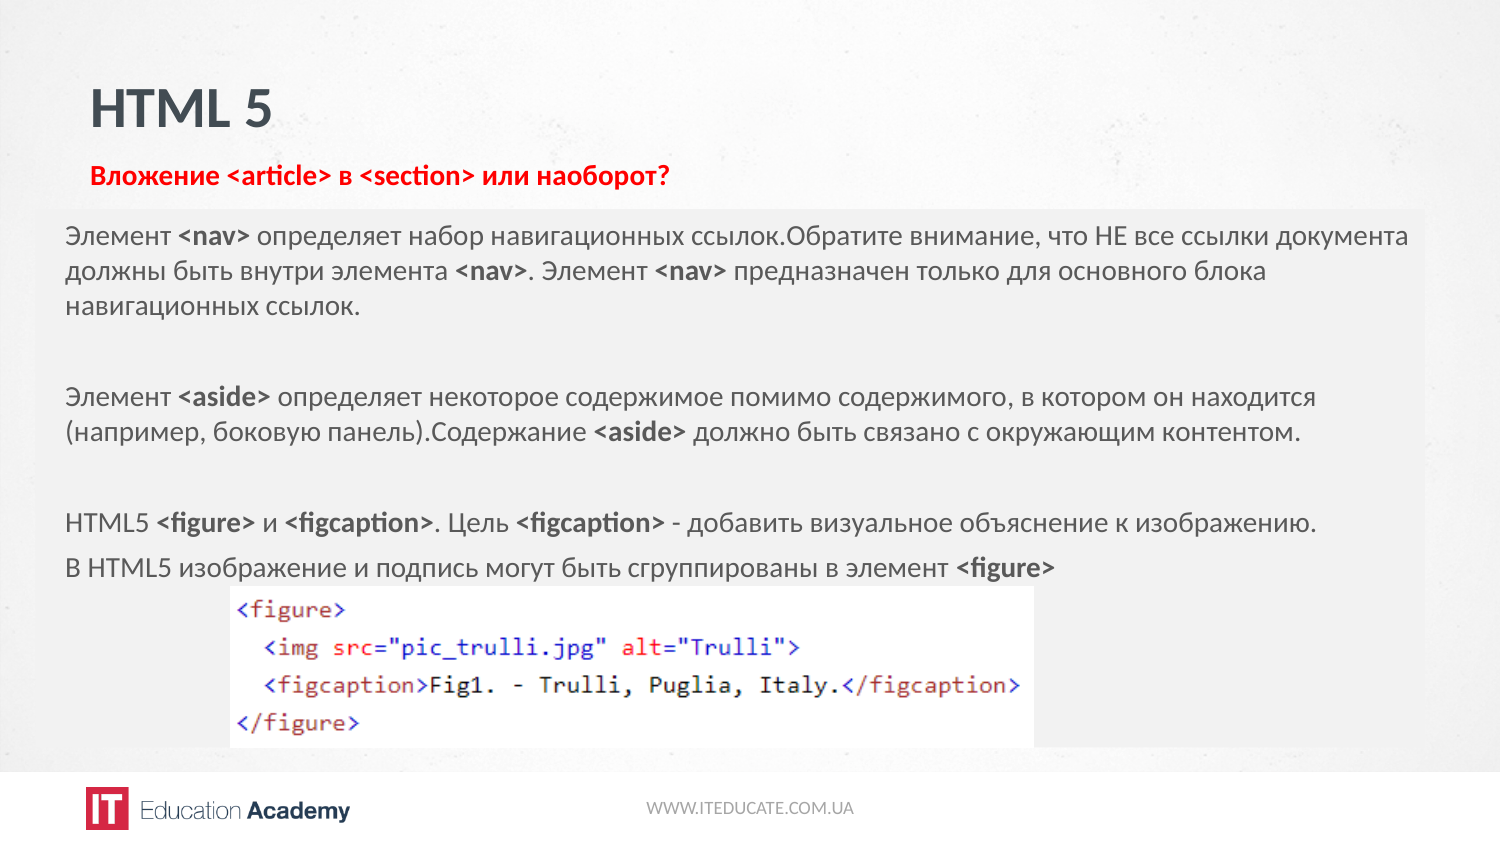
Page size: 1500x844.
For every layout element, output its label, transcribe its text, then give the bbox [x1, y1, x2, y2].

picture [0, 0, 1500, 772]
title HTML 5 [74, 34, 1426, 148]
list Вложение <article> в <section> или наоборот? [74, 148, 1442, 210]
picture [85, 787, 350, 830]
footer WWW.ITEDUCATE.COM.UA [512, 784, 988, 830]
text_box Элемент <nav> определяет набор навигационных ссылок.Обратите внимание, что НЕ все ссылки документа должны быть внутри элемента <nav>. Элемент <nav> предназначен только для основного блока навигационных ссылок. Элемент <aside> определяет некоторое содержимое помимо содержимого, в котором он находится (например, боковую панель).Содержание <aside> должно быть связано с окружающим контентом. HTML5 <figure> и <figcaption>. Цель <figcaption> - добавить визуальное объяснение к изображению. В HTML5 изображение и подпись могут быть сгруппированы в элемент <figure> [35, 209, 1425, 748]
